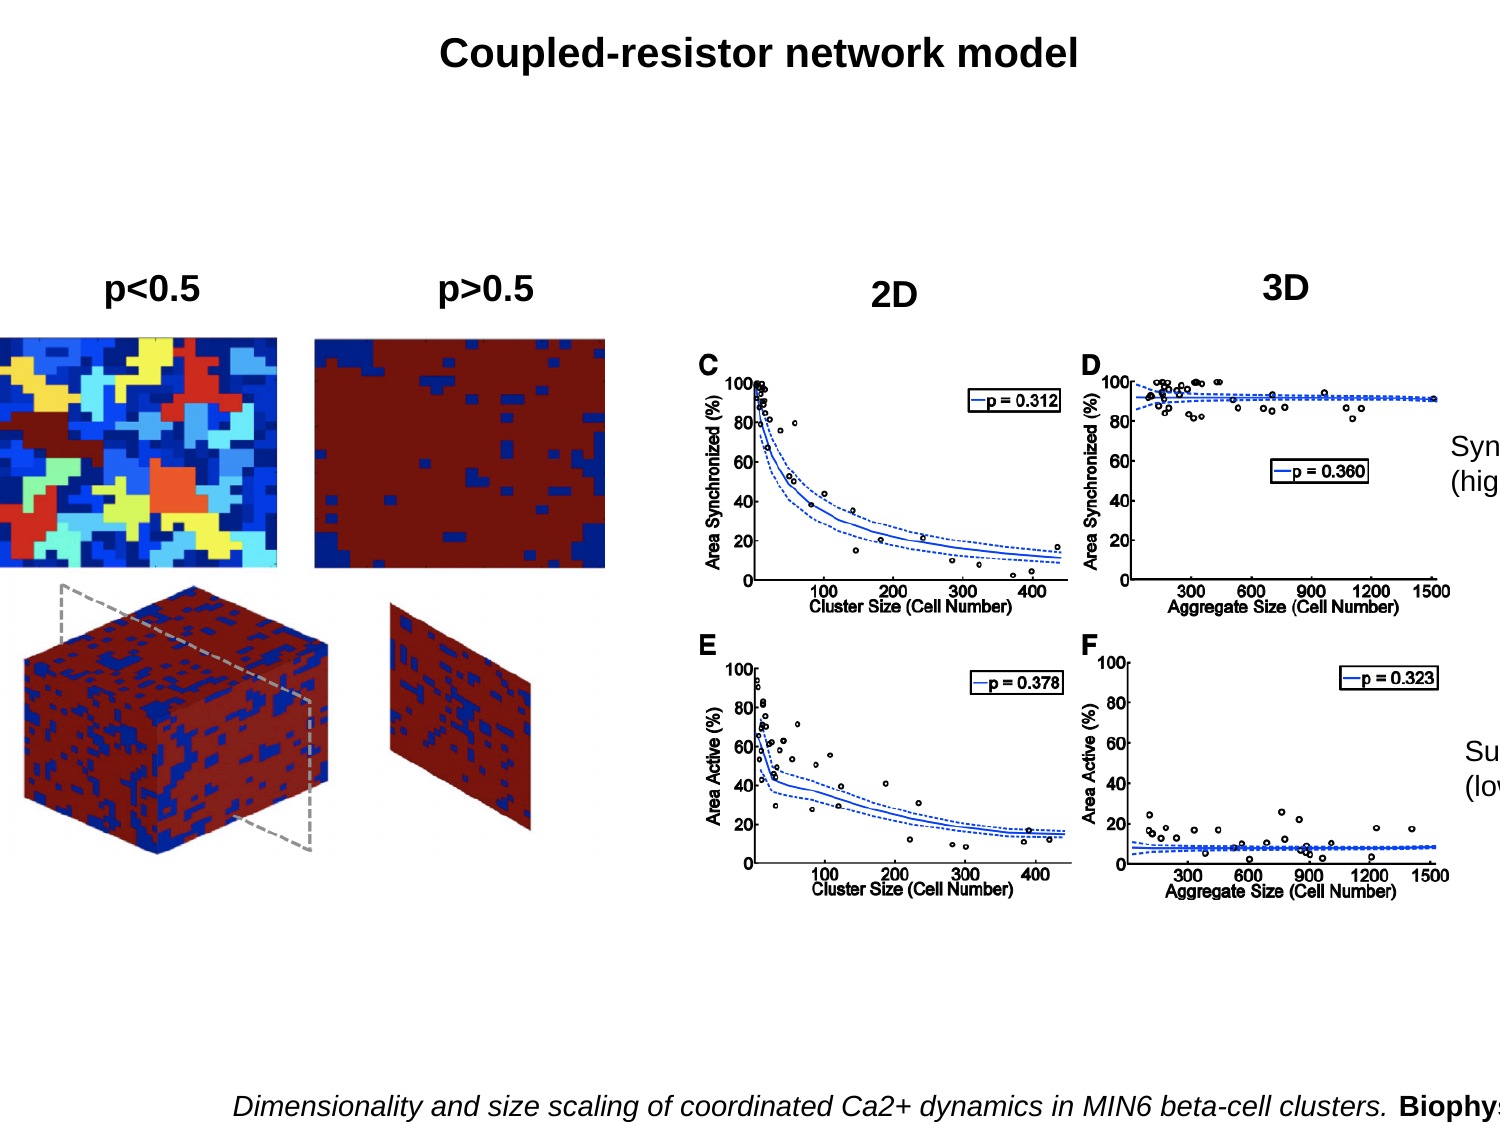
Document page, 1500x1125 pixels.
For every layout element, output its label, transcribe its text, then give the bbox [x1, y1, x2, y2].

text_box Synchronization (high glucose) [1479, 419, 1500, 505]
text_box Coupled-resistor network model [424, 18, 1095, 84]
text_box 2D [856, 262, 934, 323]
text_box p<0.5 [88, 256, 216, 315]
text_box Dimensionality and size scaling of coordinated Ca2+ dynamics in MIN6 beta-cell clusters. Biophysical Journal. 2014 [217, 1079, 1500, 1125]
text_box Suppression (low glucose) [1479, 724, 1500, 810]
text_box 3D [1247, 255, 1325, 315]
text_box p>0.5 [422, 256, 550, 315]
picture [0, 315, 1479, 917]
